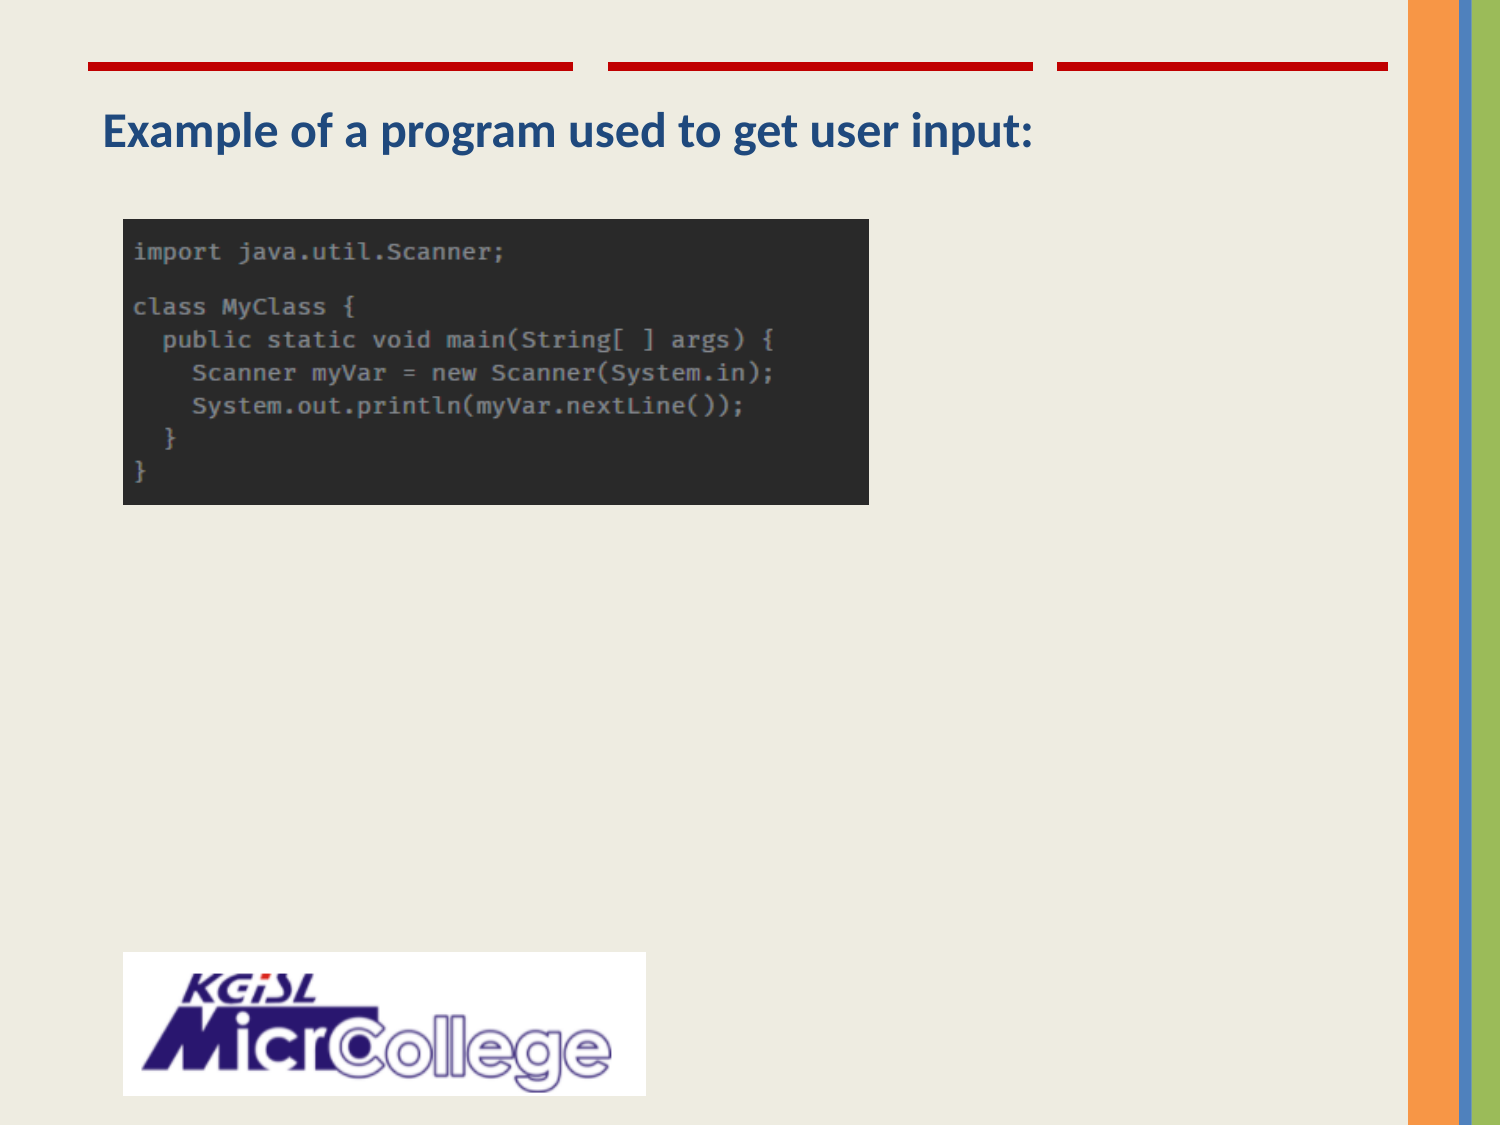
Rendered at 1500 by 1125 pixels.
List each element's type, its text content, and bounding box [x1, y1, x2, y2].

list Example of a program used to get user input: [87, 90, 1313, 1100]
picture [123, 951, 647, 1097]
picture [123, 219, 869, 505]
